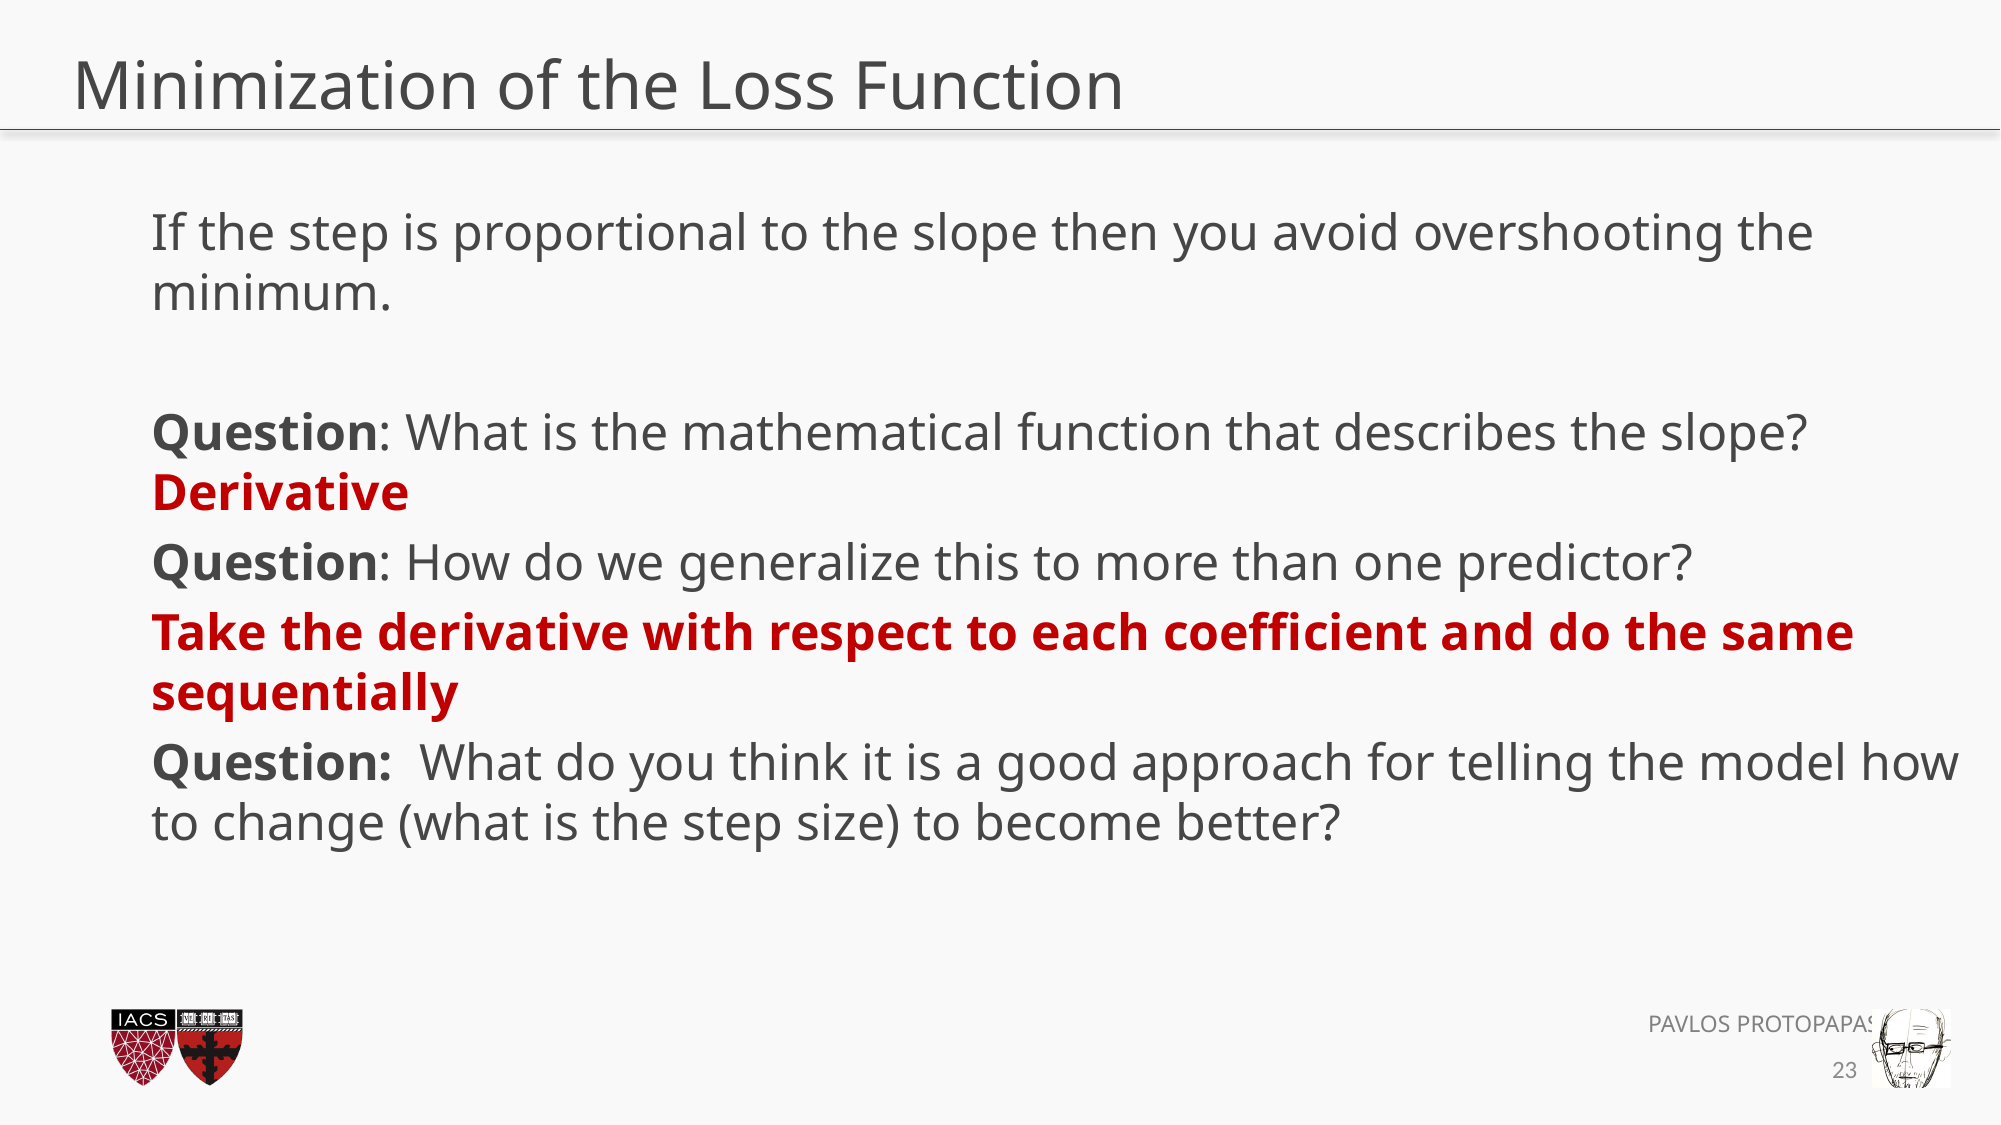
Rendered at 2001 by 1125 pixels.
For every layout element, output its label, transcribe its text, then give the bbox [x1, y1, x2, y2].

picture [1872, 1009, 1951, 1088]
title Minimization of the Loss Function [57, 35, 1943, 162]
picture [109, 1009, 243, 1086]
slide_number 23 [1405, 1038, 1873, 1099]
list If the step is proportional to the slope then you avoid overshooting the minimum. Question: What is the mathematical function that describes the slope? Derivative Question: How do we generalize this to more than one predictor? Take the derivative with respect to each coefficient and do the same sequentially Question: What do you think it is a good approach for telling the model how to change (what is the step size) to become better? [136, 193, 2000, 540]
